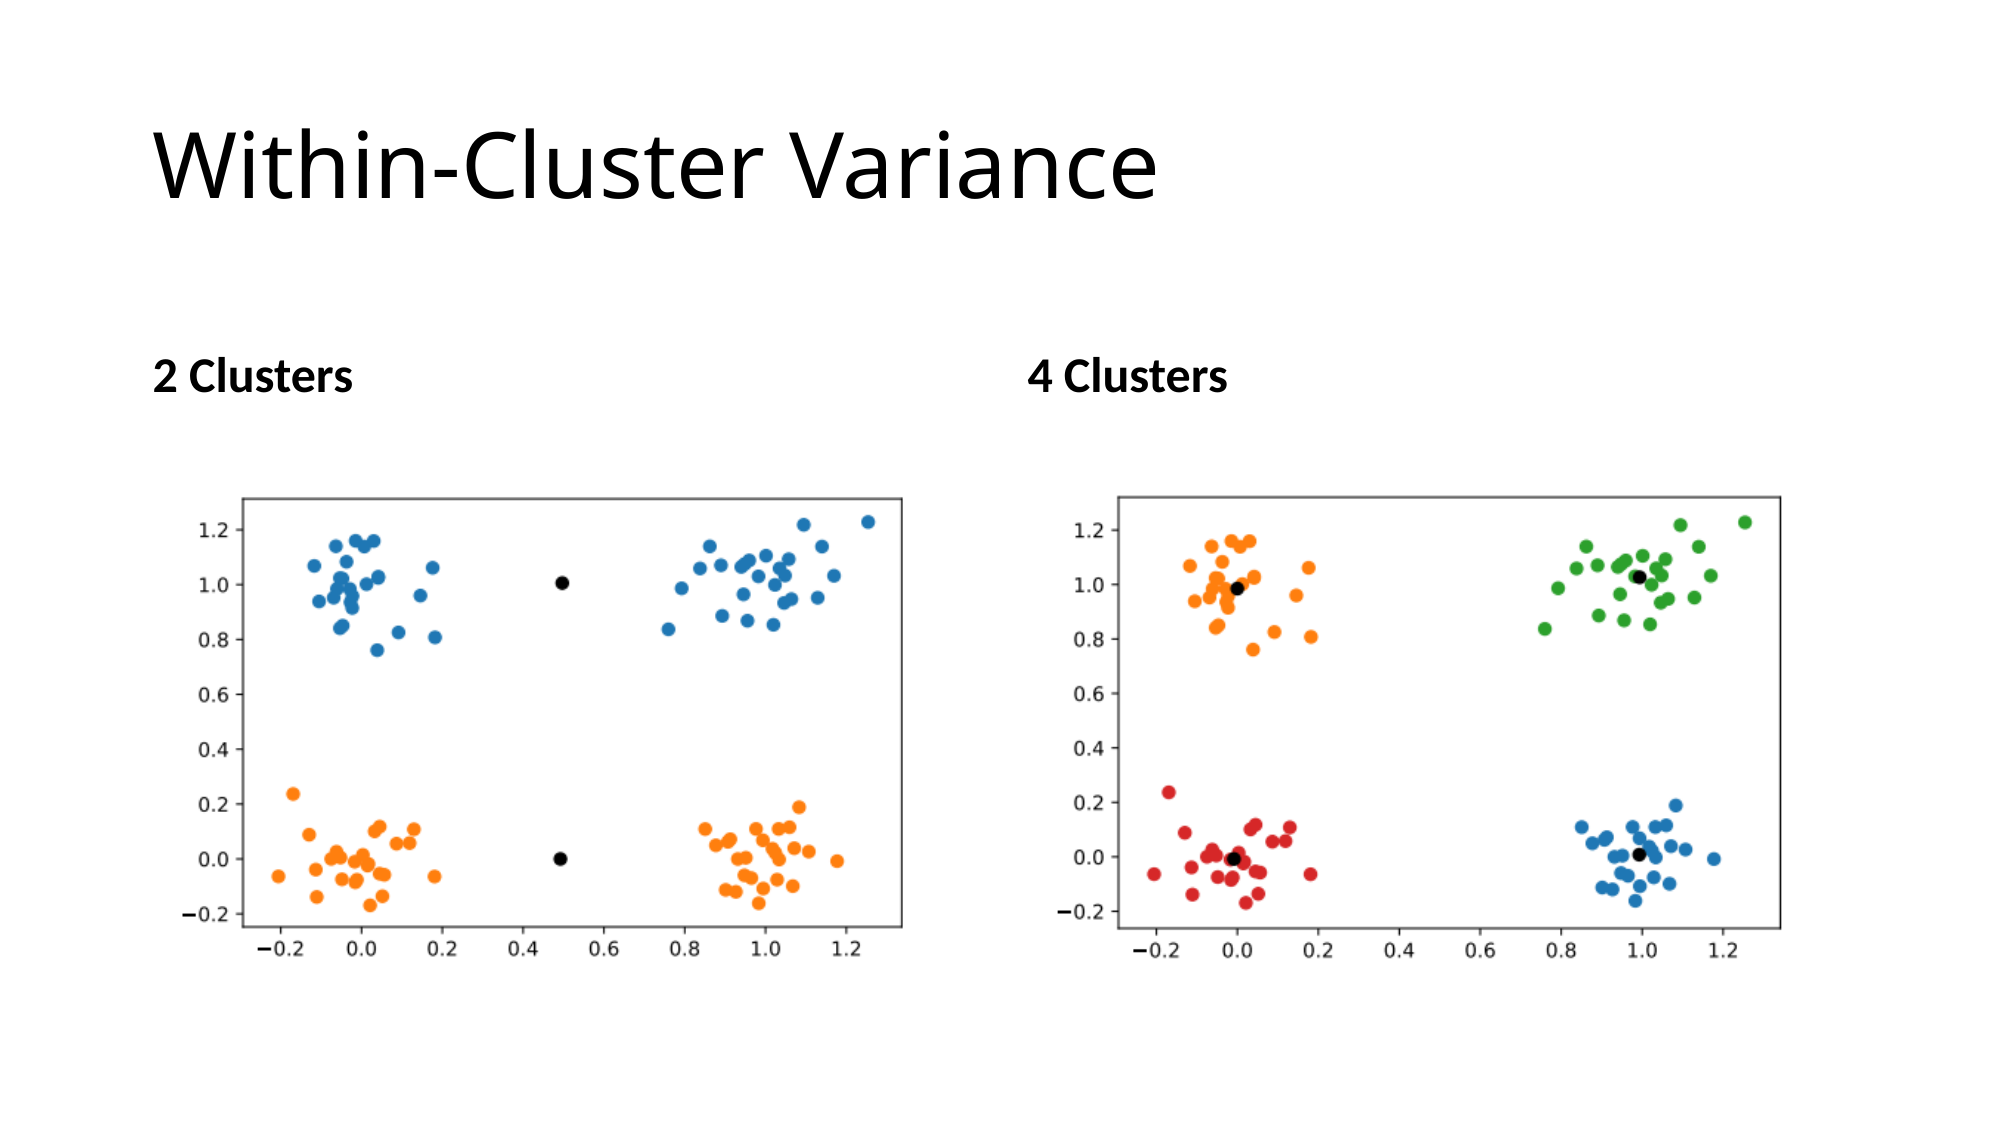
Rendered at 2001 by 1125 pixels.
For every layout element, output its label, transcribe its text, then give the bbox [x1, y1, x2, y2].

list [137, 431, 984, 996]
title Within-Cluster Variance [137, 59, 1863, 278]
list 4 Clusters [1012, 275, 1863, 411]
list 2 Clusters [137, 275, 984, 411]
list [1012, 429, 1863, 997]
